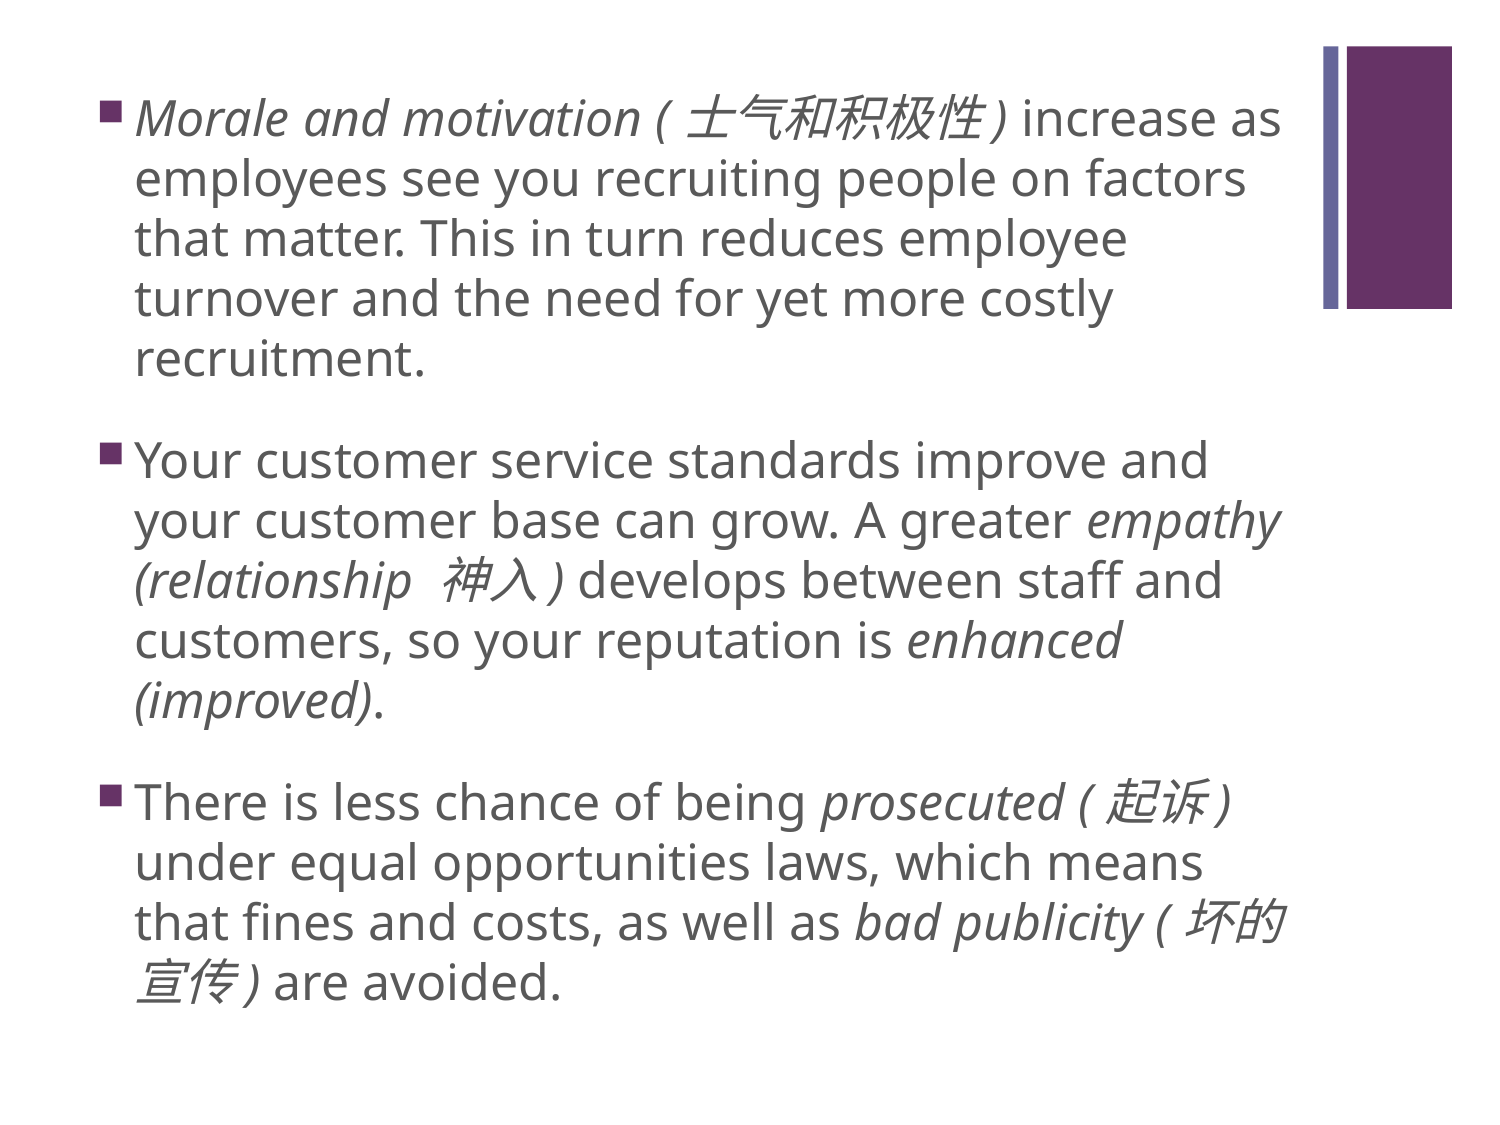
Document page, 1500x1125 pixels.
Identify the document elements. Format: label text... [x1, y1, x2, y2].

list Morale and motivation (士气和积极性) increase as employees see you recruiting people on factors that matter. This in turn reduces employee turnover and the need for yet more costly recruitment. Your customer service standards improve and your customer base can grow. A greater empathy (relationship 神入) develops between staff and customers, so your reputation is enhanced (improved). There is less chance of being prosecuted (起诉) under equal opportunities laws, which means that fines and costs, as well as bad publicity (坏的宣传) are avoided. [81, 79, 1322, 1005]
